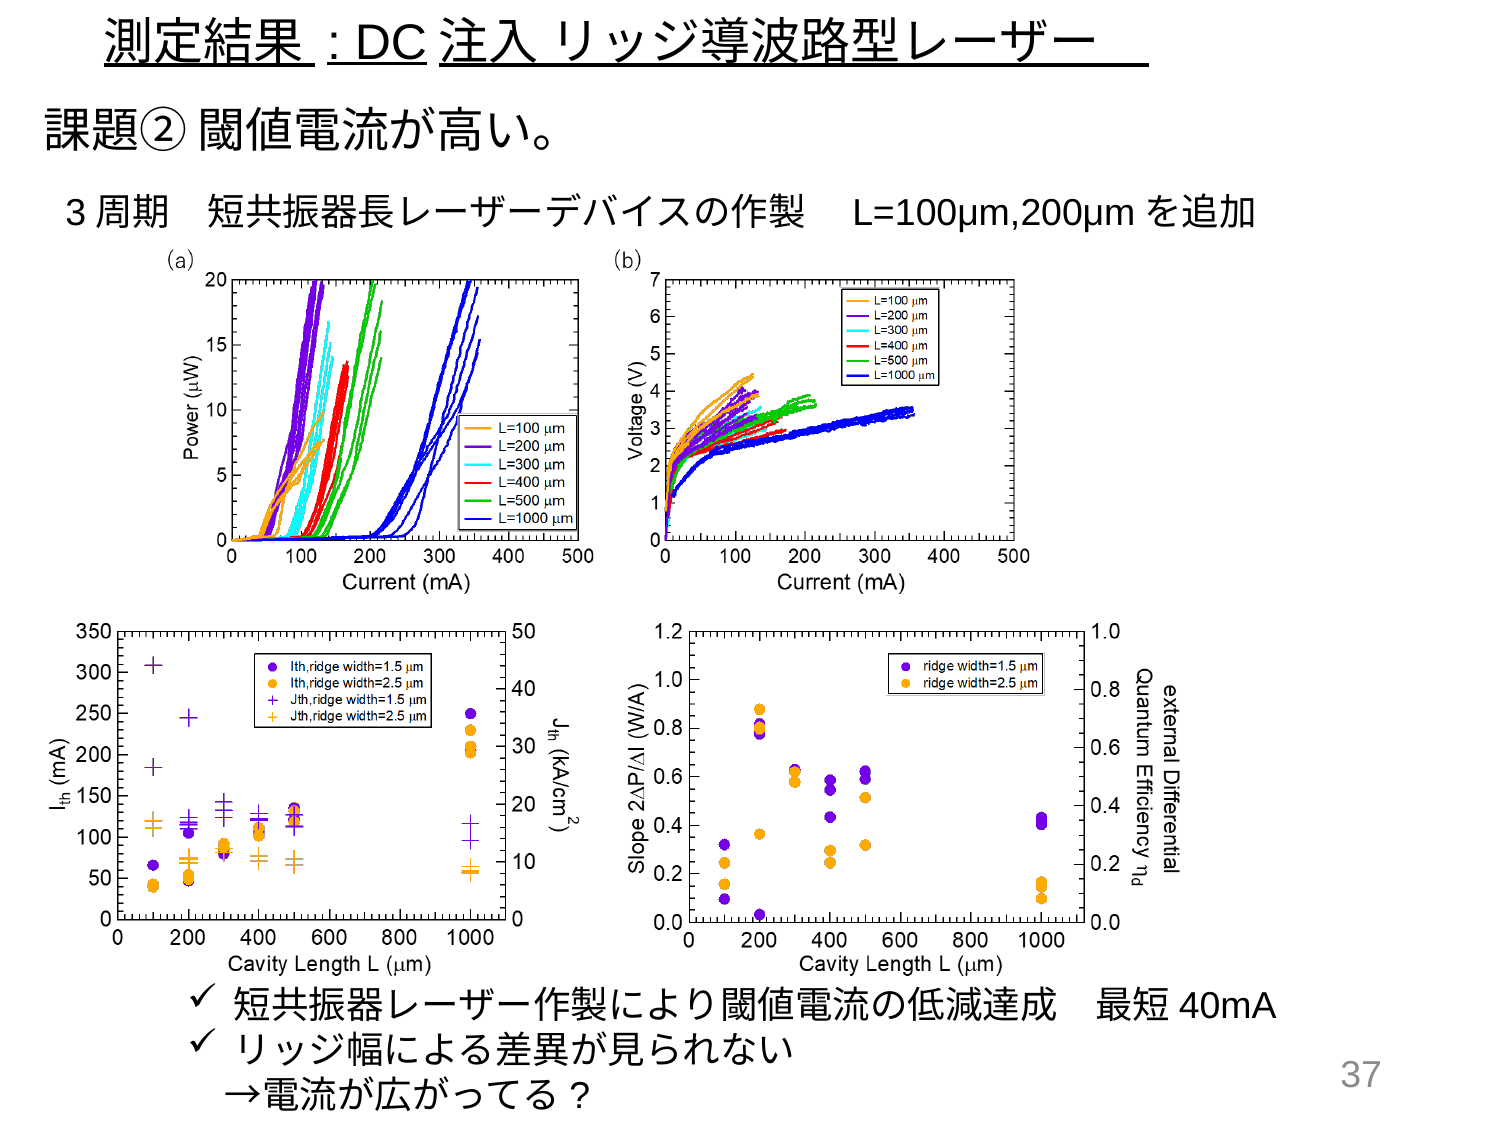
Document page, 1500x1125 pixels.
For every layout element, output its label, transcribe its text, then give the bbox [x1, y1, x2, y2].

list 課題② 閾値電流が高い。 [28, 99, 1443, 166]
title 測定結果 : DC注入 リッジ導波路型レーザー [88, 0, 1383, 99]
slide_number 36 [1328, 1042, 1397, 1103]
text_box 短共振器レーザー作製により閾値電流の低減達成 最短40mA リッジ幅による差異が見られない →電流が広がってる? [172, 973, 1328, 1124]
text_box 3周期 短共振器長レーザーデバイスの作製 L=100μm,200μmを追加 [50, 180, 1479, 241]
picture [12, 241, 1205, 1000]
